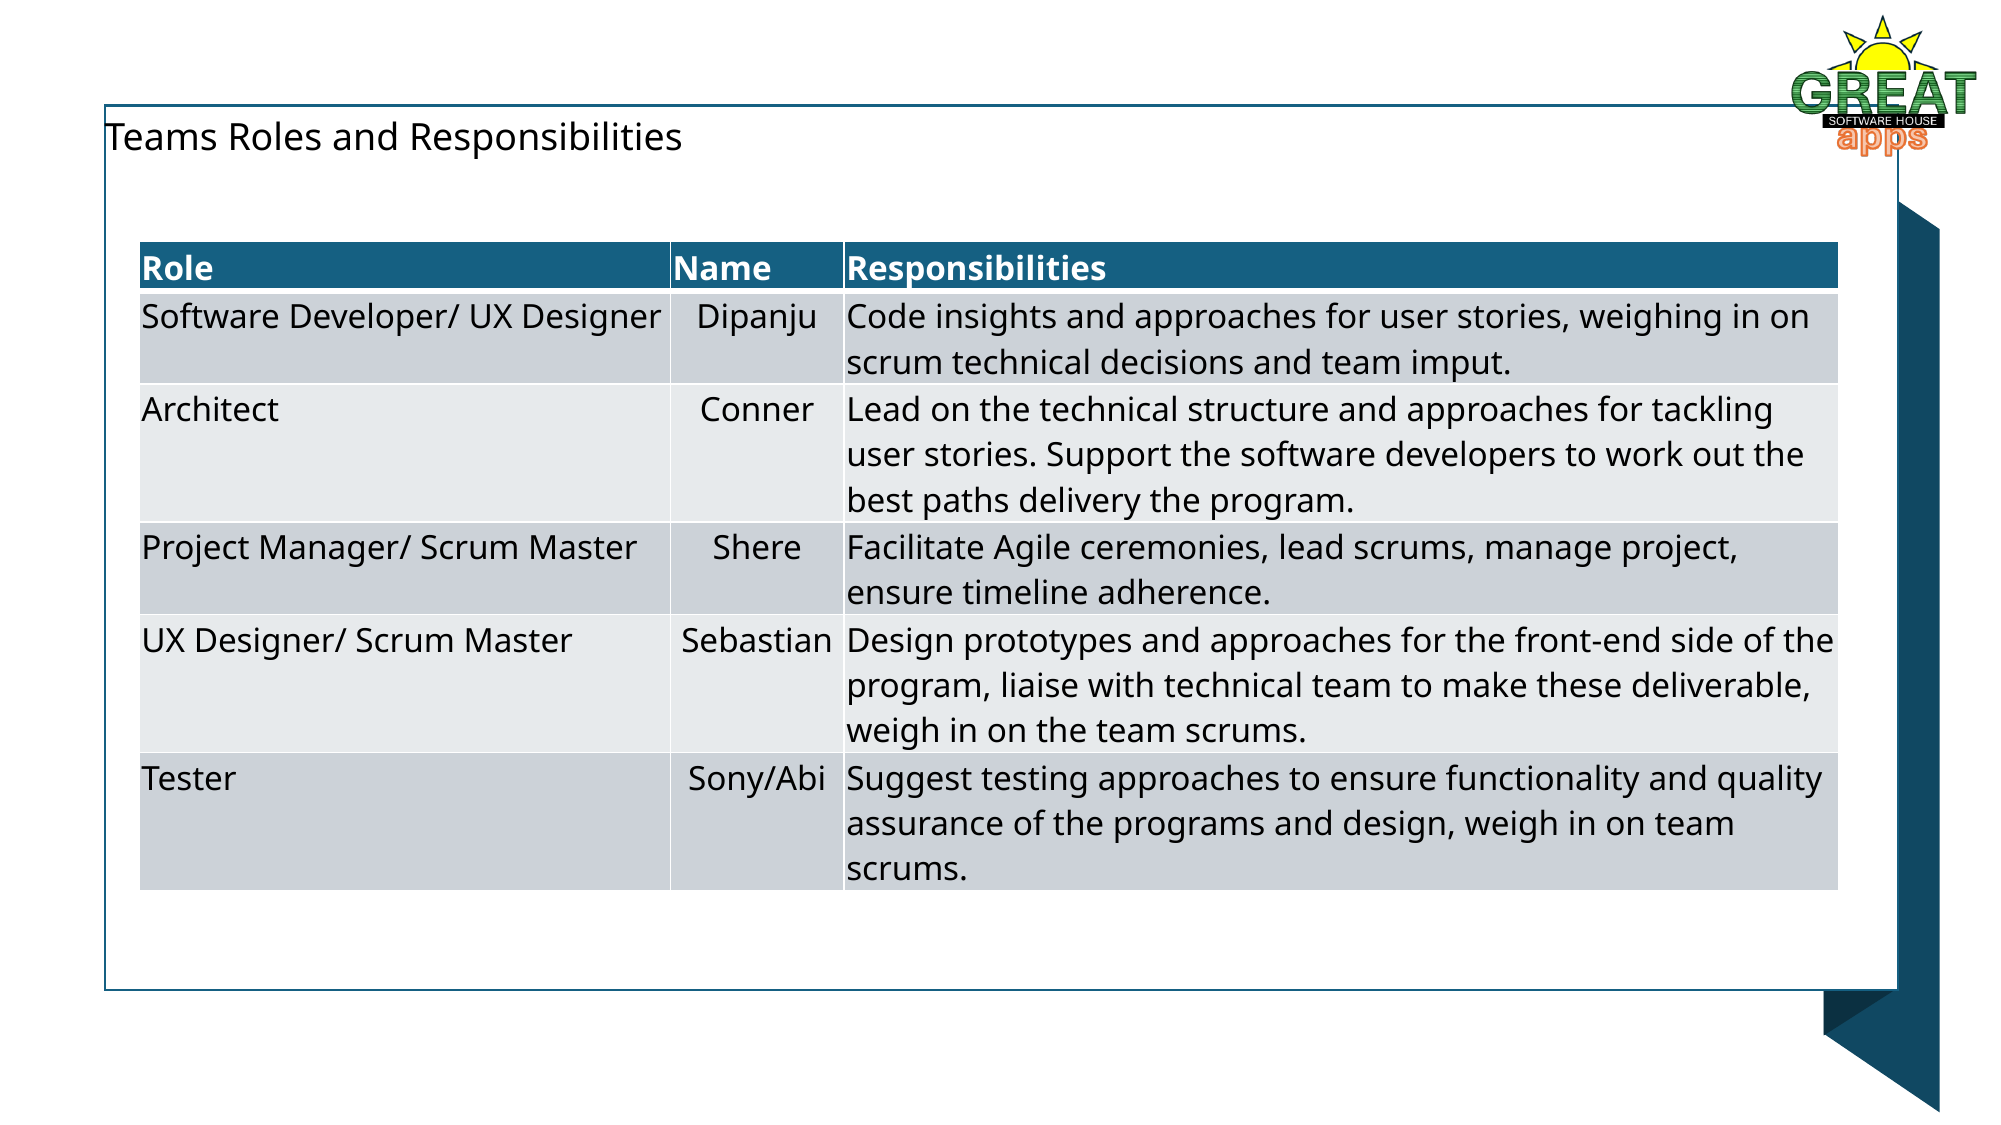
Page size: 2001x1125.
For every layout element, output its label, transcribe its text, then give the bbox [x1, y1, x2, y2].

table_cell Dipanju [671, 294, 843, 383]
table_cell Lead on the technical structure and approaches for tackling user stories. Support the software developers to work out the best paths delivery the program. [845, 385, 1838, 521]
table_header Role [140, 242, 670, 288]
table_cell Sony/Abi [671, 753, 843, 890]
table_cell Sebastian [671, 615, 843, 752]
table_header Name [671, 242, 843, 288]
text_box [1825, 201, 1940, 1113]
table_cell Tester [140, 753, 670, 890]
text_box Teams Roles and Responsibilities [89, 105, 699, 166]
table_cell Shere [671, 523, 843, 614]
table_cell UX Designer/ Scrum Master [140, 615, 670, 752]
table_cell Conner [671, 385, 843, 521]
table_cell Design prototypes and approaches for the front-end side of the program, liaise with technical team to make these deliverable, weigh in on the team scrums. [845, 615, 1838, 752]
table_cell Code insights and approaches for user stories, weighing in on scrum technical decisions and team imput. [845, 294, 1838, 383]
table_cell Suggest testing approaches to ensure functionality and quality assurance of the programs and design, weigh in on team scrums. [845, 753, 1838, 890]
table_cell Architect [140, 385, 670, 521]
text_box [1823, 990, 1893, 1036]
picture [1779, 14, 1986, 165]
text_box [104, 105, 1899, 990]
table_cell Software Developer/ UX Designer [140, 294, 670, 383]
table_cell Project Manager/ Scrum Master [140, 523, 670, 614]
table_header Responsibilities [845, 242, 1838, 288]
table_cell Facilitate Agile ceremonies, lead scrums, manage project, ensure timeline adherence. [845, 523, 1838, 614]
